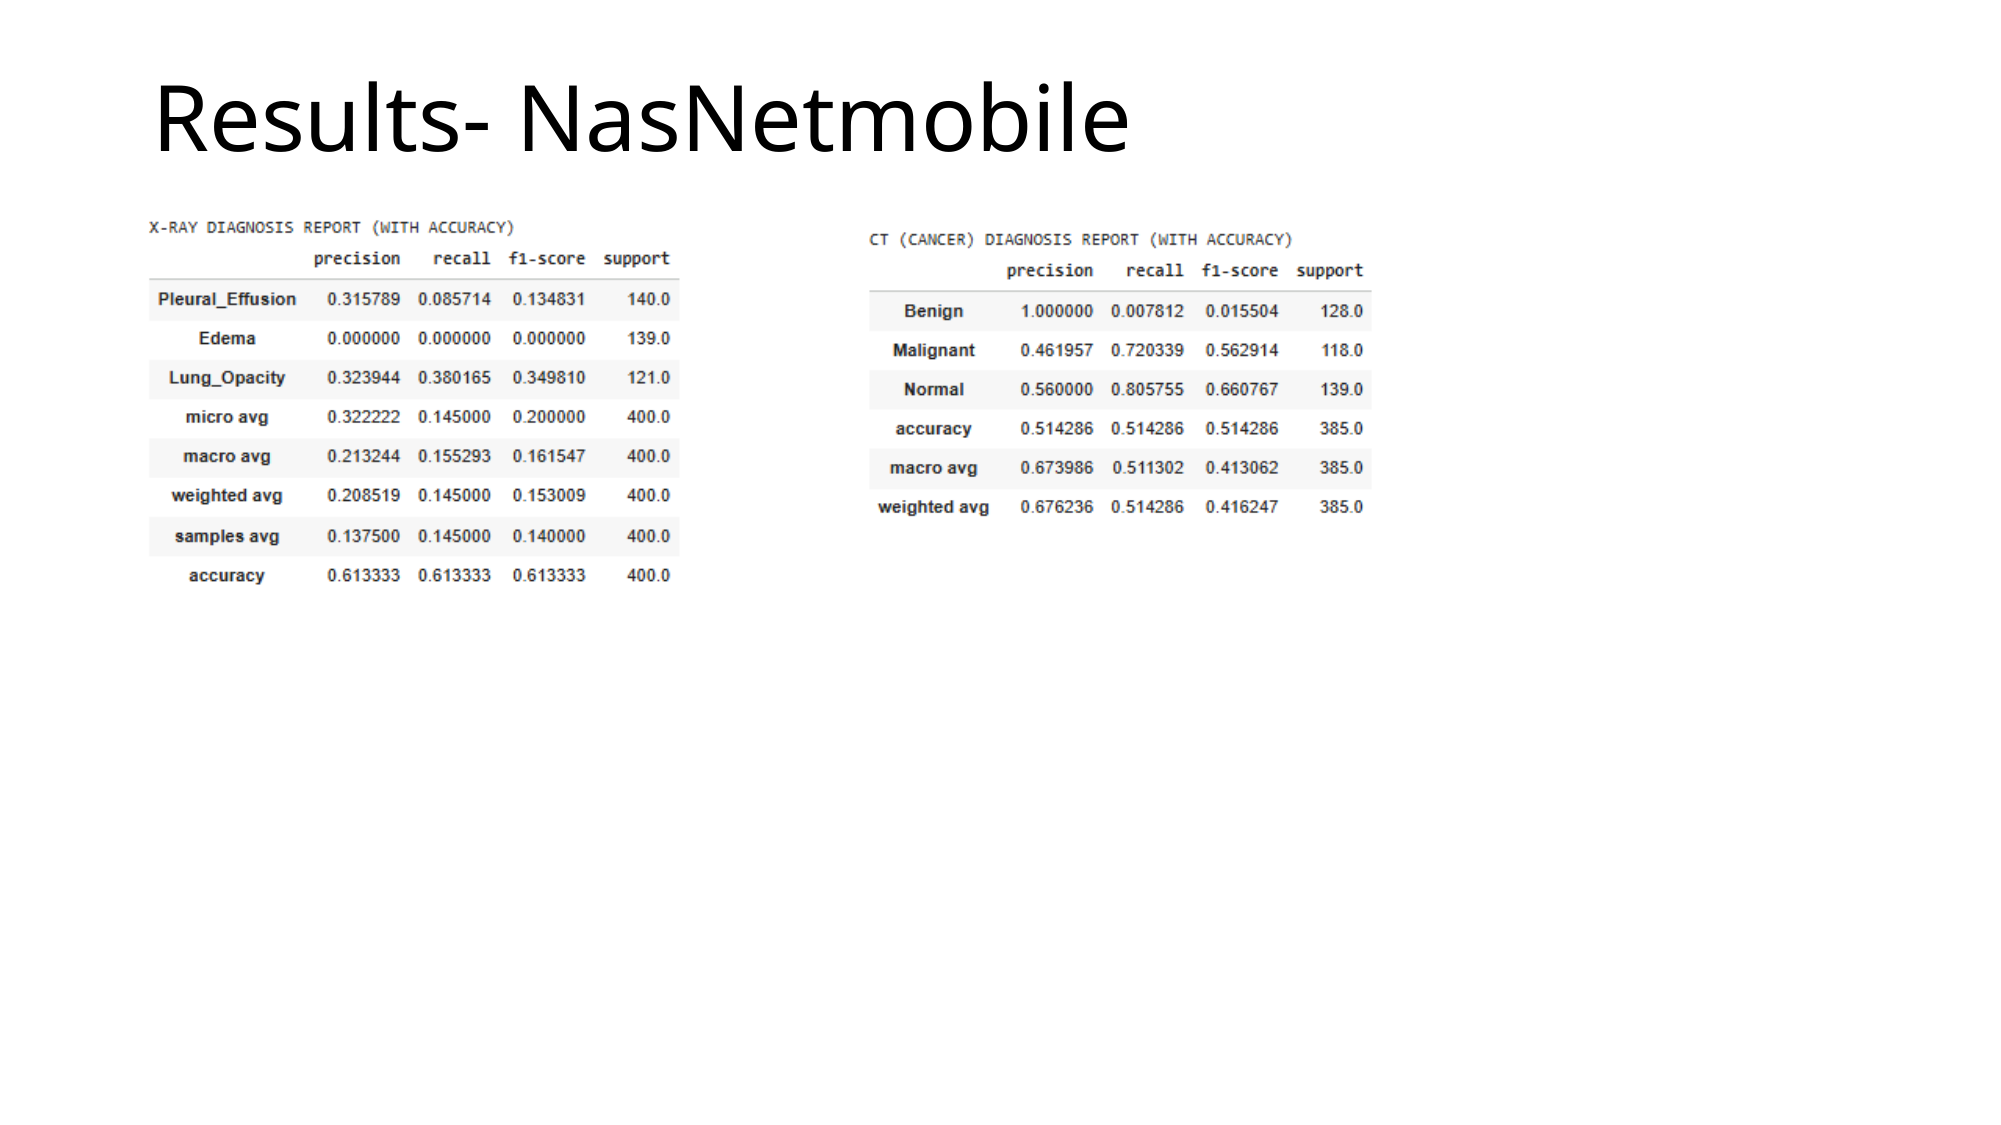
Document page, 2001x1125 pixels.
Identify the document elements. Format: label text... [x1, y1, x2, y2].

picture [137, 208, 686, 602]
title Results- NasNetmobile [137, 59, 1863, 185]
picture [851, 217, 1386, 536]
